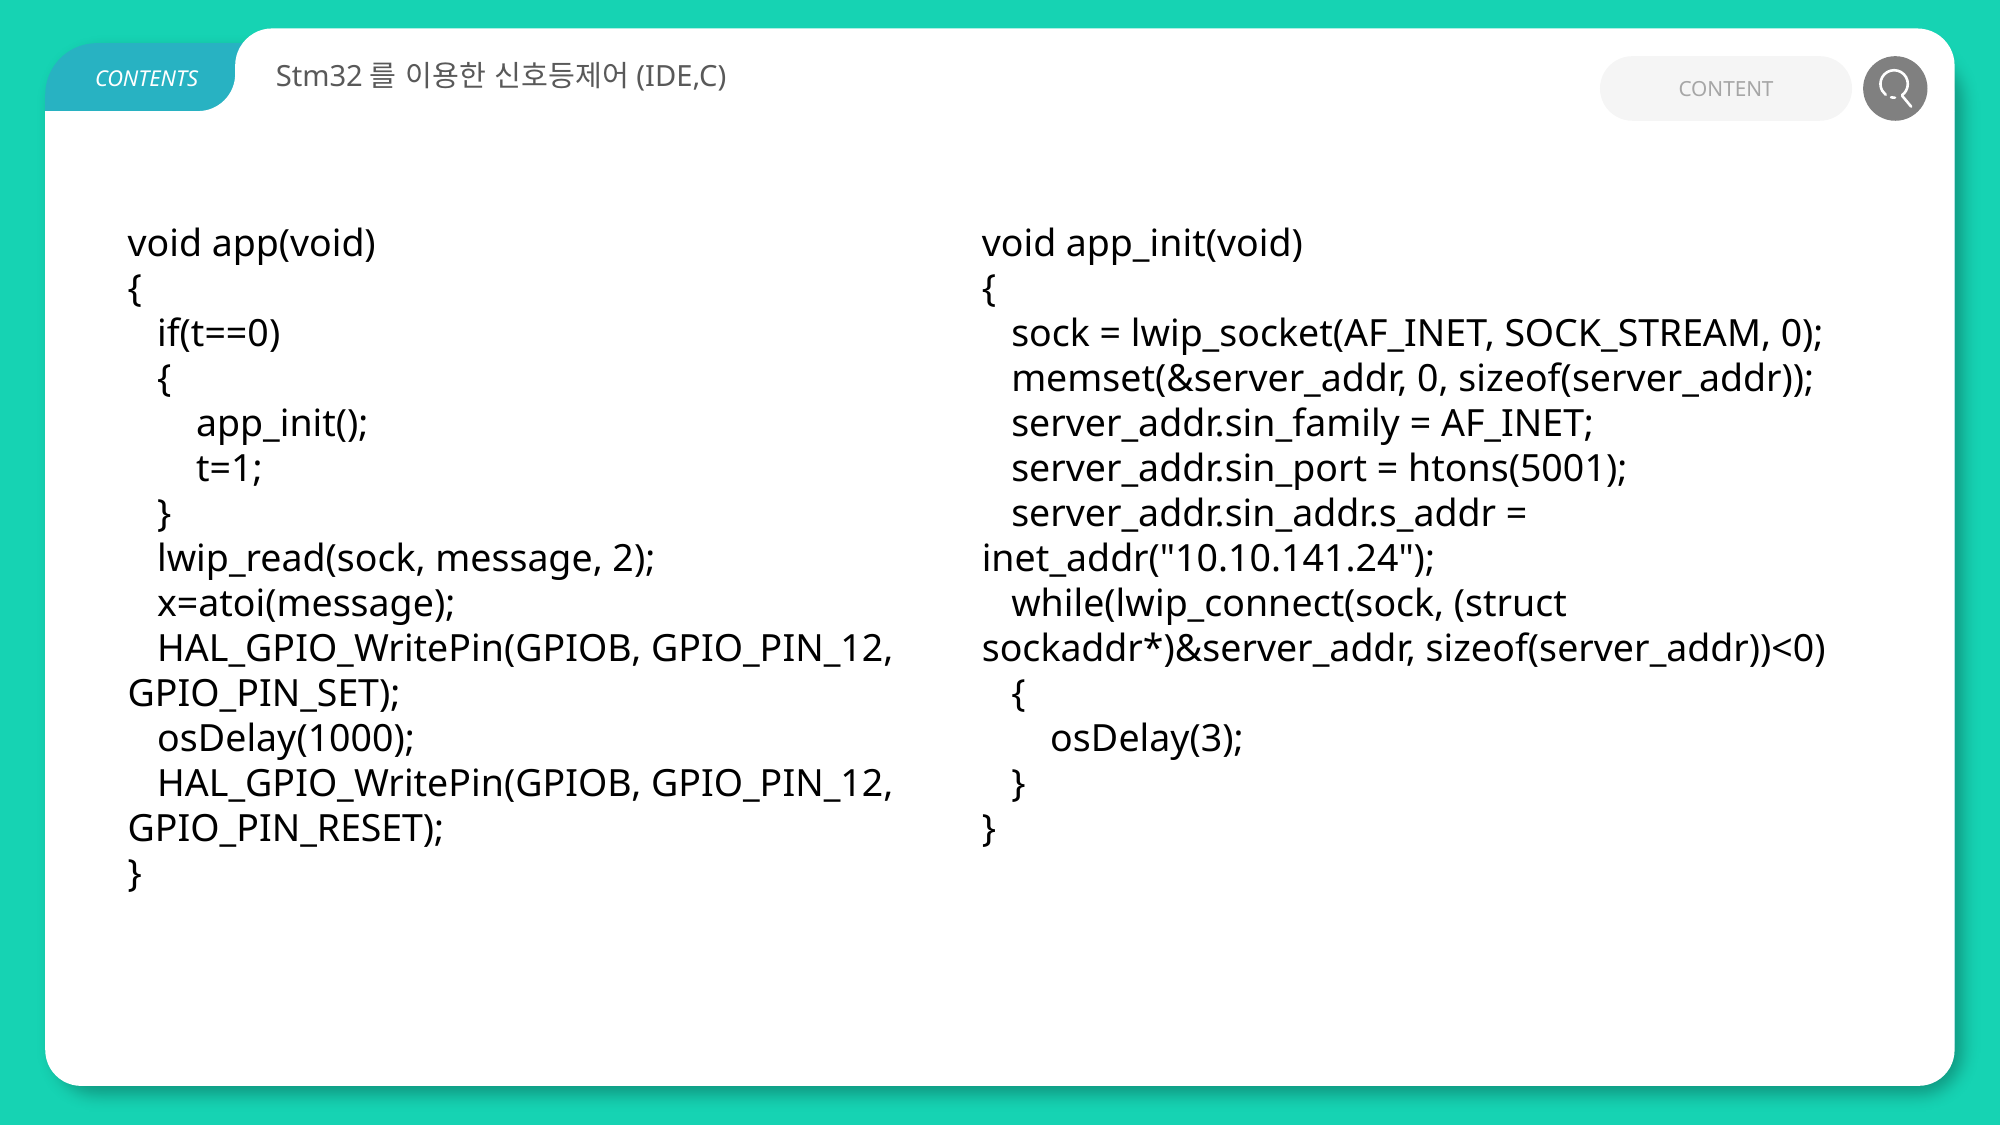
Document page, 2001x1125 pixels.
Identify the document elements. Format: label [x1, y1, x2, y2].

text_box [45, 28, 1955, 1086]
